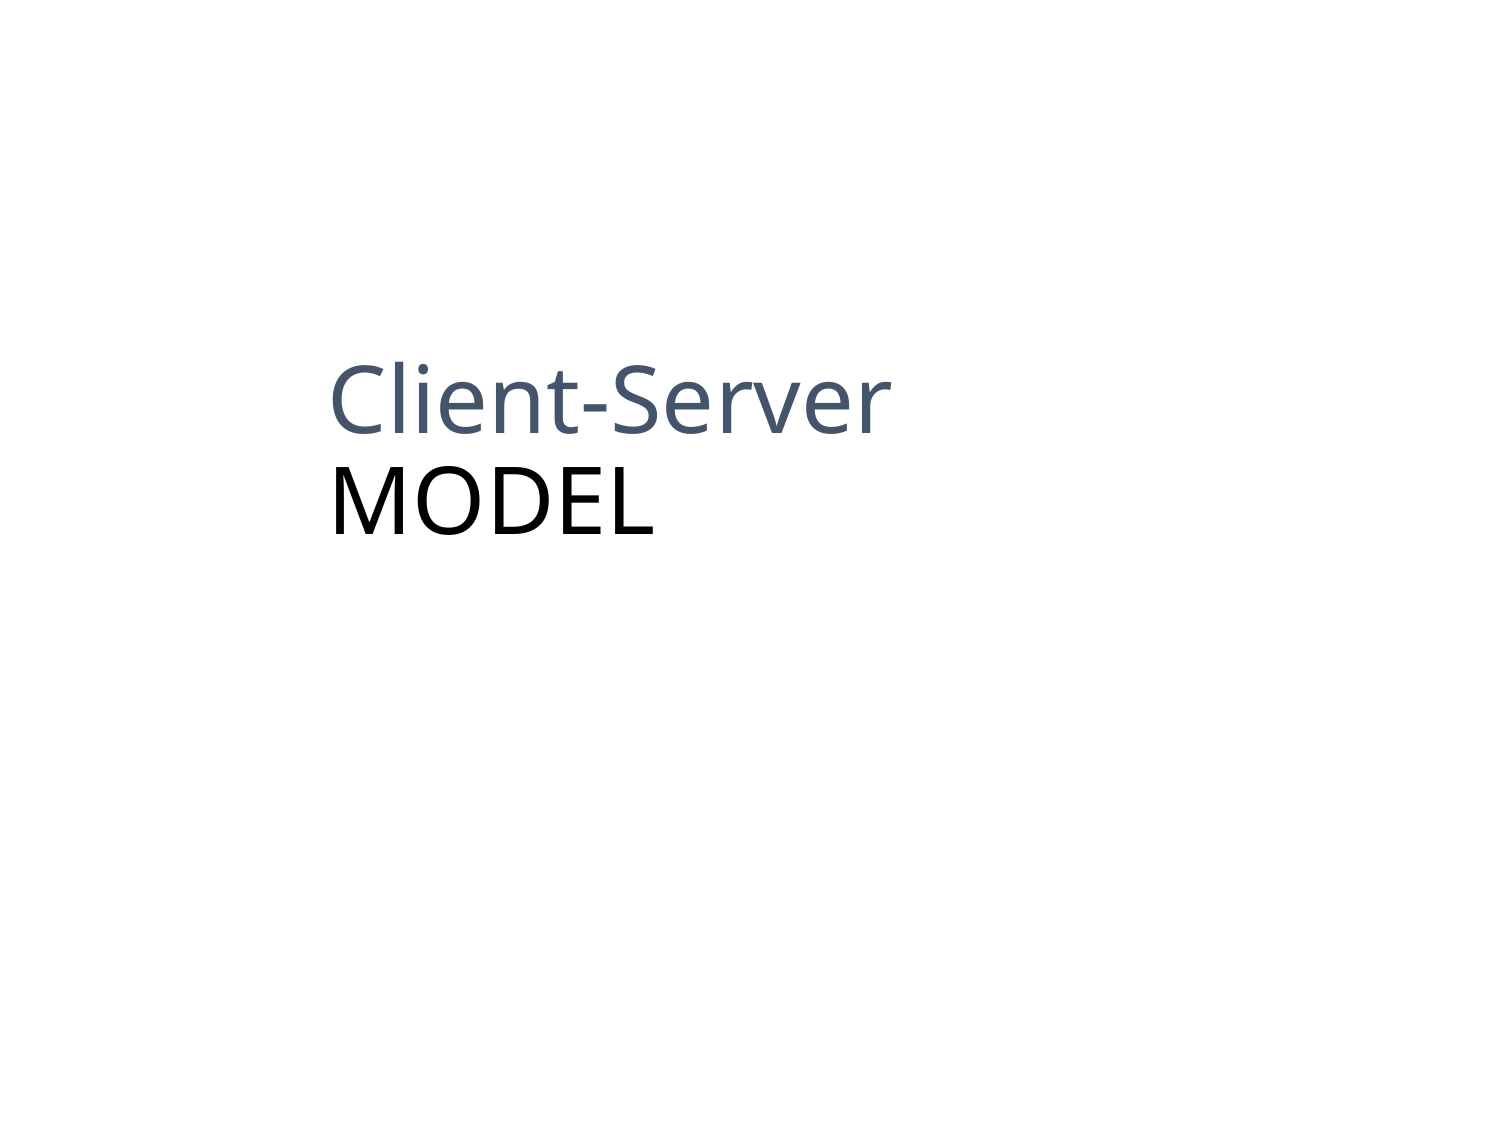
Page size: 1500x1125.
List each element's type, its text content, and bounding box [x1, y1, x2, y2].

title Client-Server MODEL [312, 410, 1140, 563]
